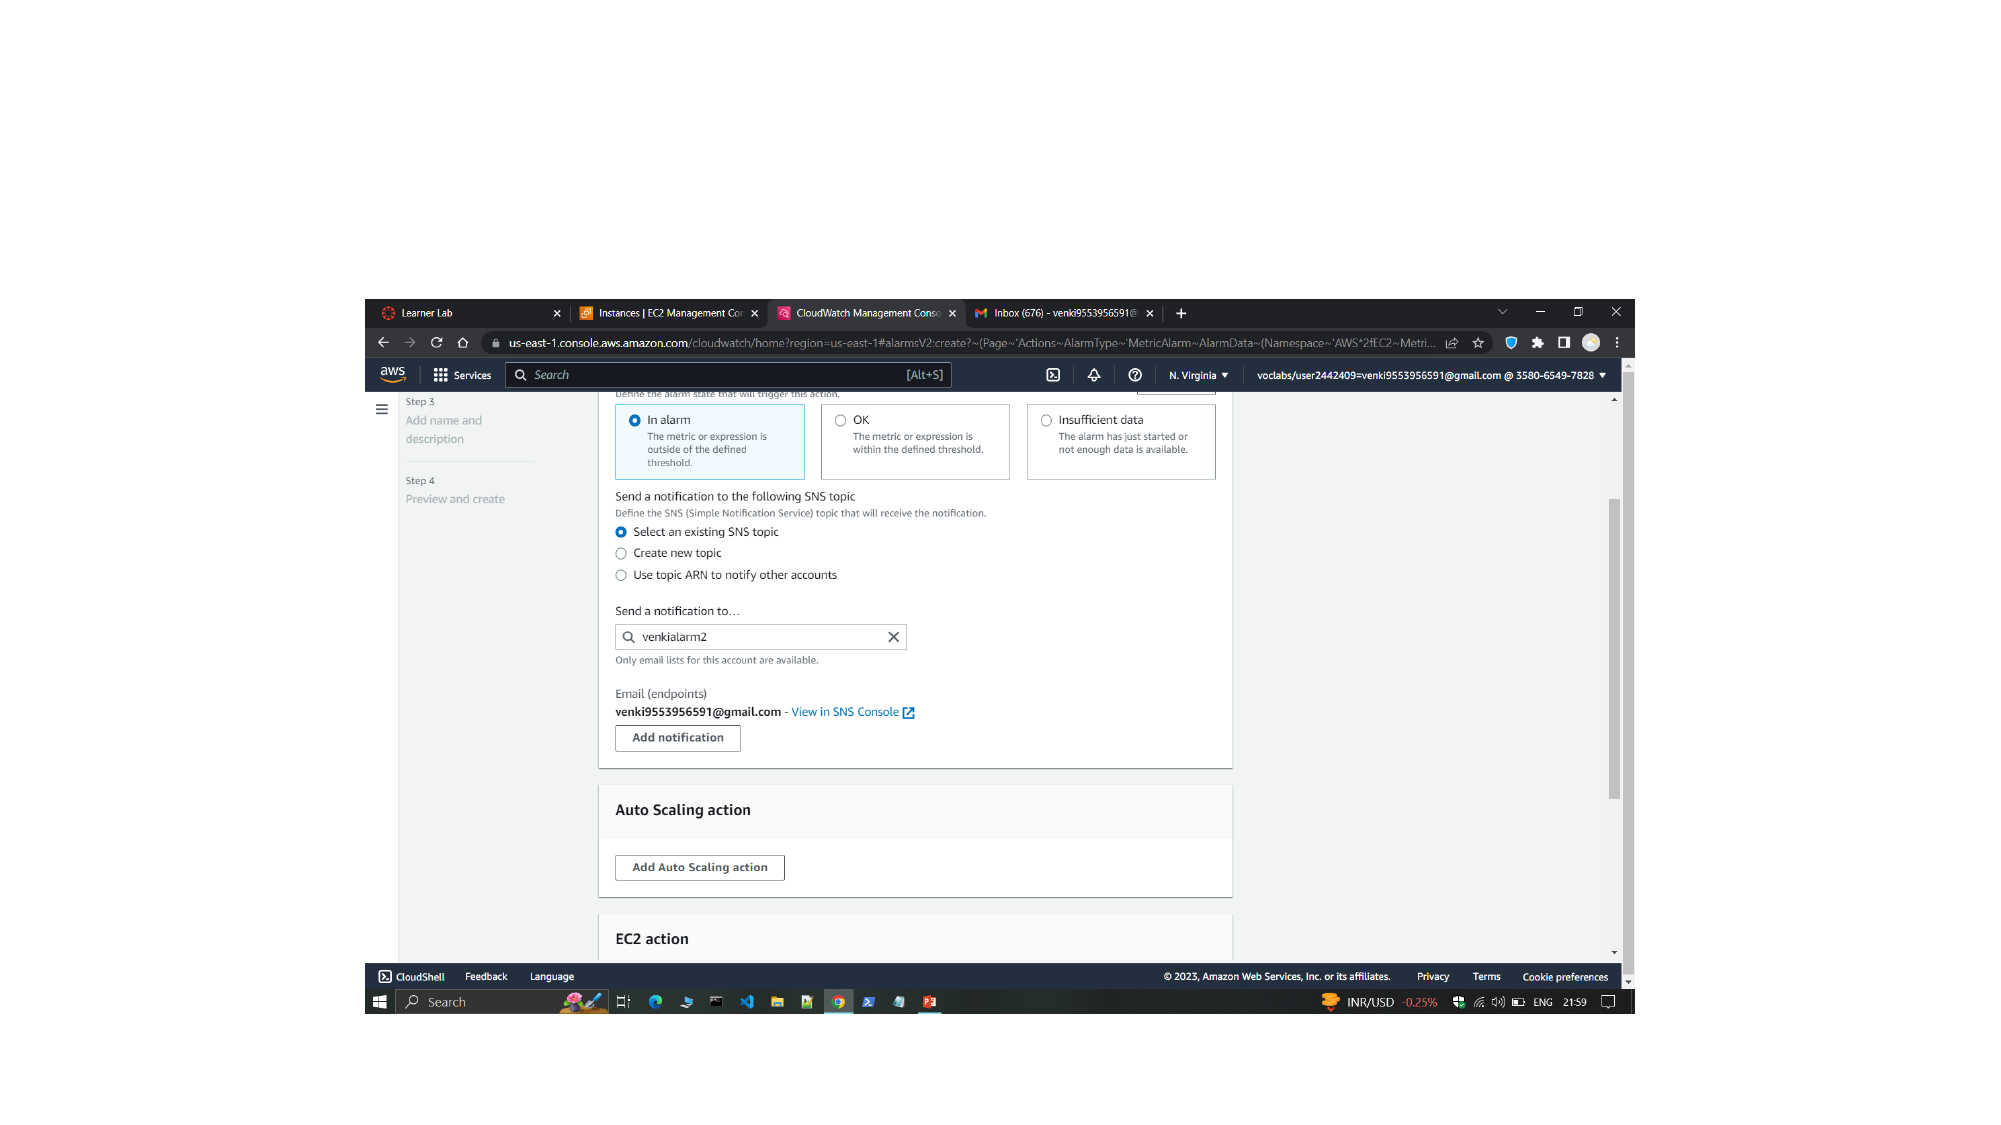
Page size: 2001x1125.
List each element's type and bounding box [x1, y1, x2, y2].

list [365, 299, 1635, 1014]
